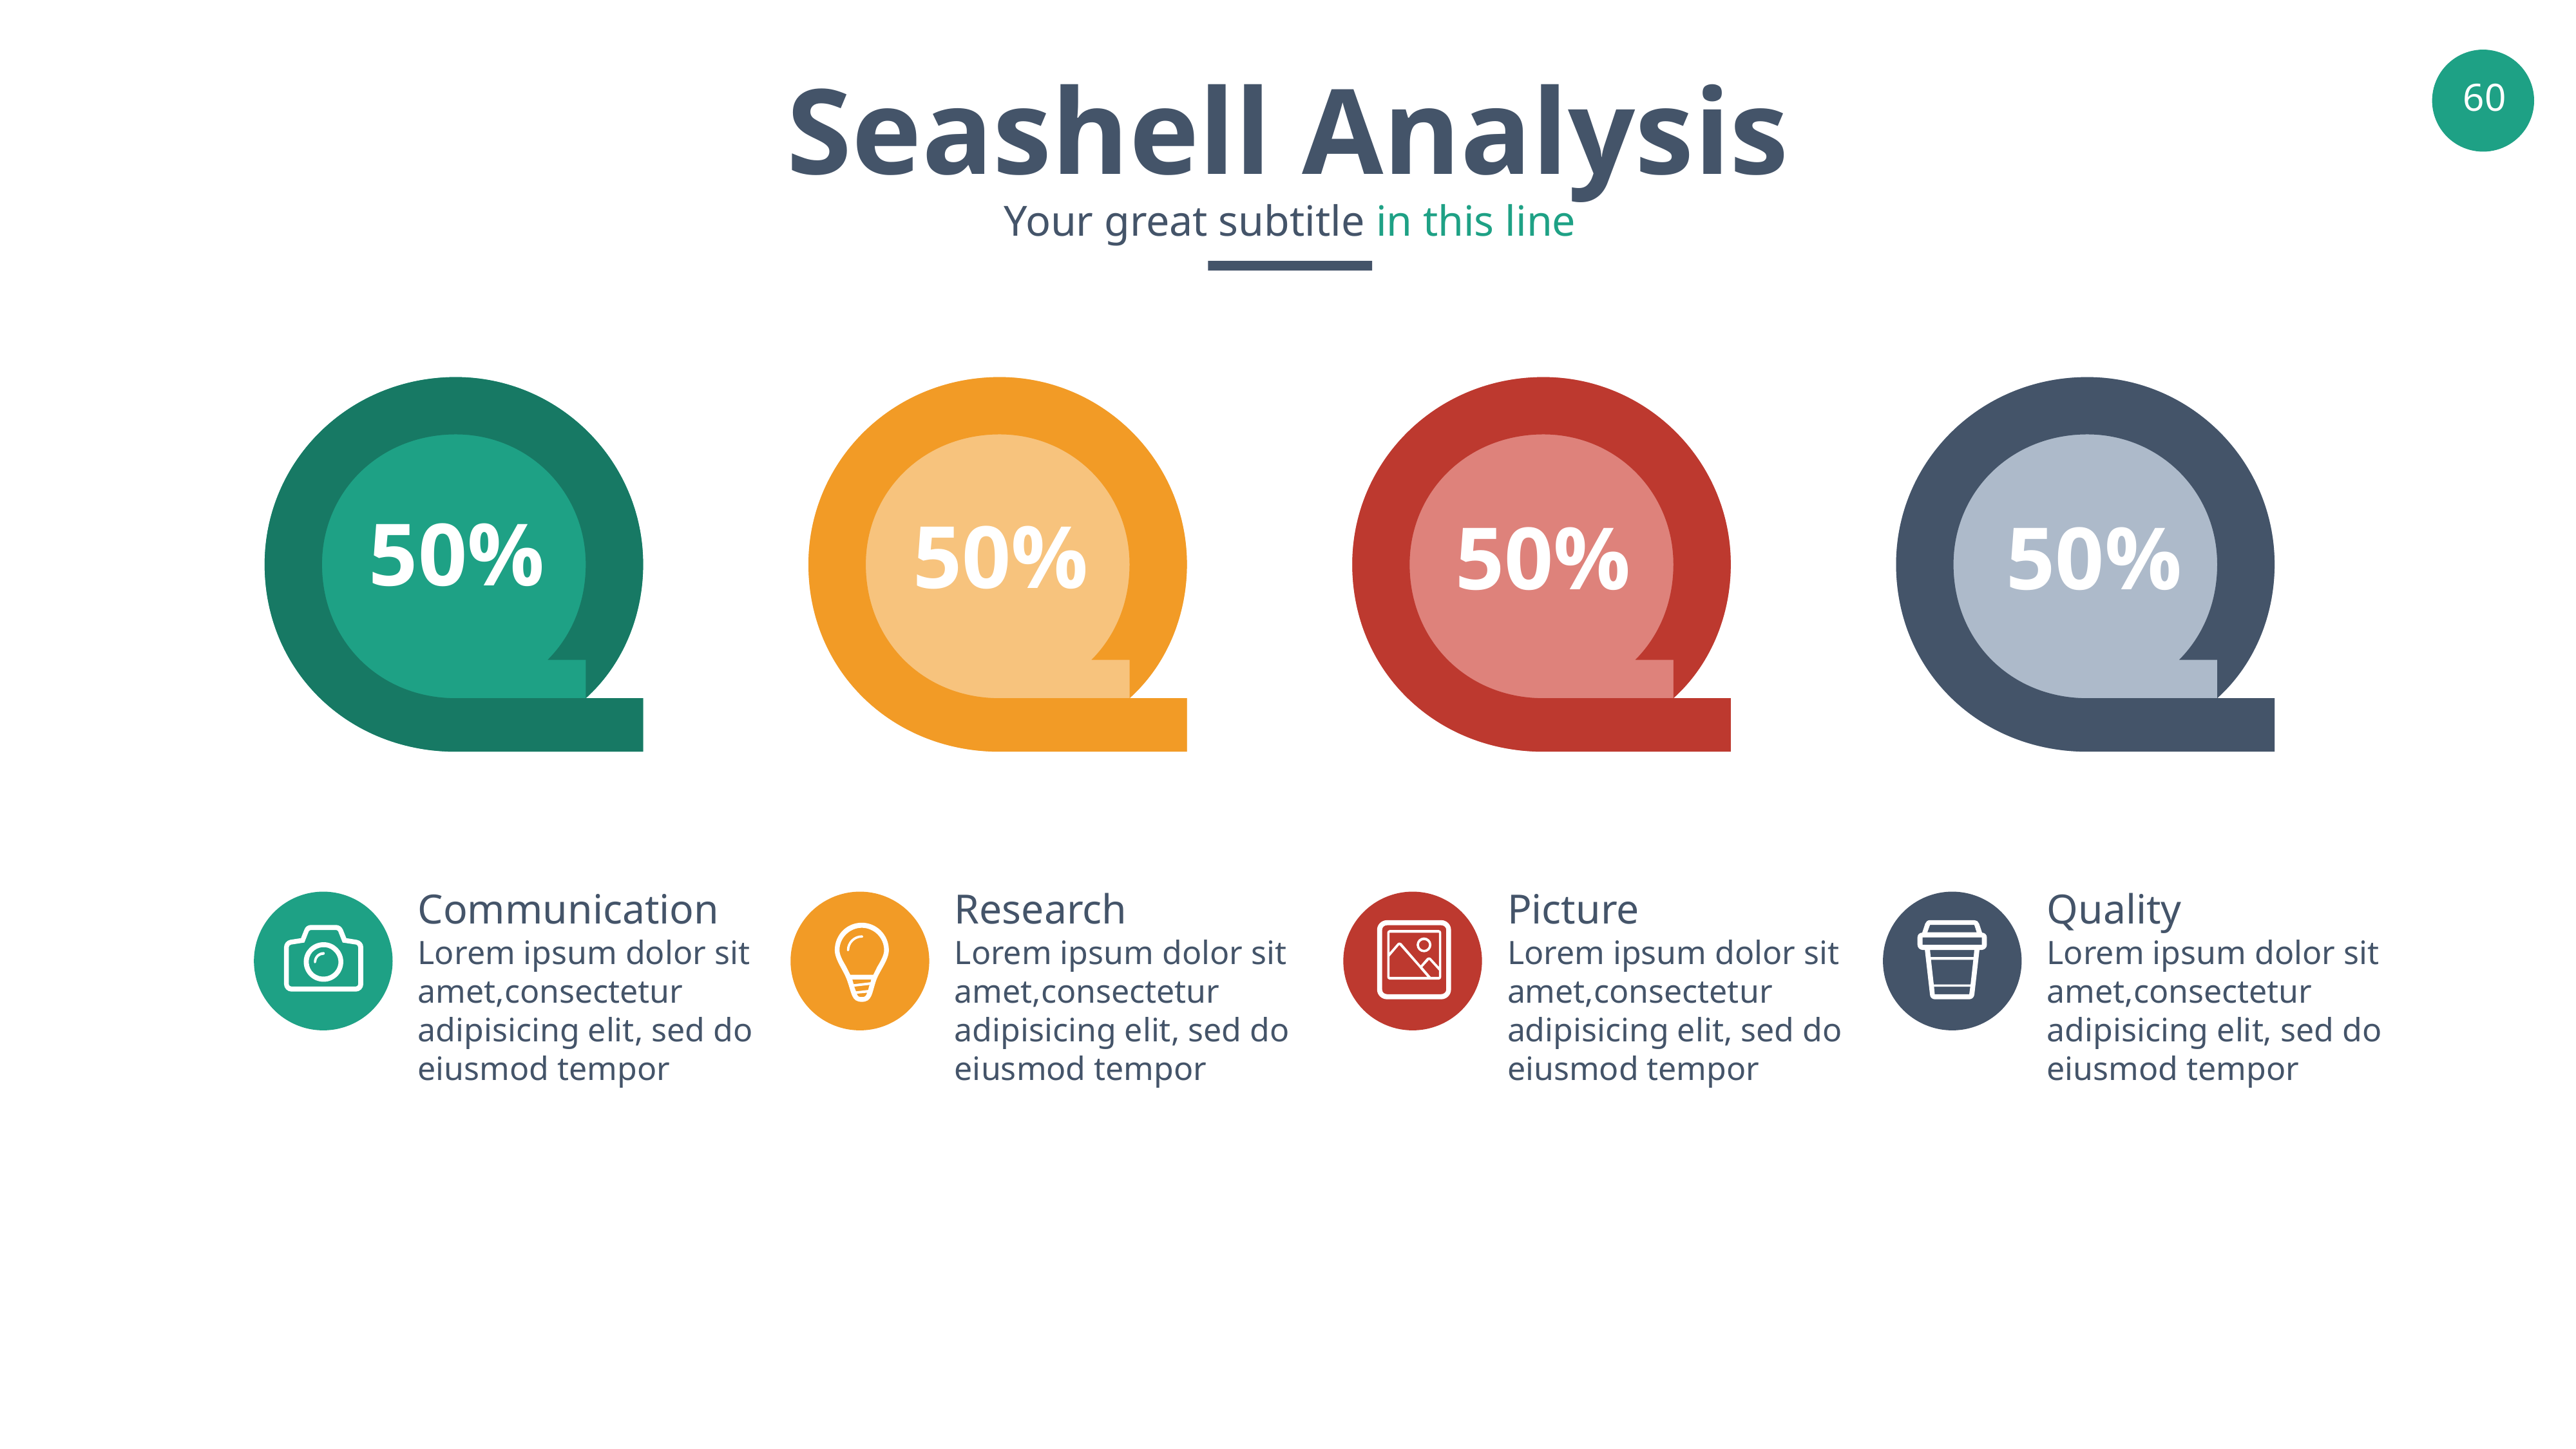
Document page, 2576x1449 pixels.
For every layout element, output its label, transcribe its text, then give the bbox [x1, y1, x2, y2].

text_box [1896, 377, 2275, 752]
text_box Research Lorem ipsum dolor sit amet,consectetur adipisicing elit, sed do eiusmod tempor [954, 871, 1295, 1087]
text_box Communication Lorem ipsum dolor sit amet,consectetur adipisicing elit, sed do eiusmod tempor [417, 871, 758, 1087]
text_box [1342, 891, 1483, 1031]
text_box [634, 51, 1942, 271]
text_box [253, 891, 394, 1031]
text_box Quality Lorem ipsum dolor sit amet,consectetur adipisicing elit, sed do eiusmod tempor [2046, 871, 2387, 1087]
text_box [1377, 920, 1451, 999]
text_box [1882, 891, 2022, 1031]
text_box [1917, 920, 1987, 999]
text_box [283, 925, 363, 992]
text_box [264, 377, 644, 752]
text_box [790, 891, 930, 1031]
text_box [808, 377, 1187, 752]
text_box Picture Lorem ipsum dolor sit amet,consectetur adipisicing elit, sed do eiusmod tempor [1507, 871, 1848, 1087]
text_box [1352, 377, 1731, 752]
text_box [834, 922, 889, 1002]
